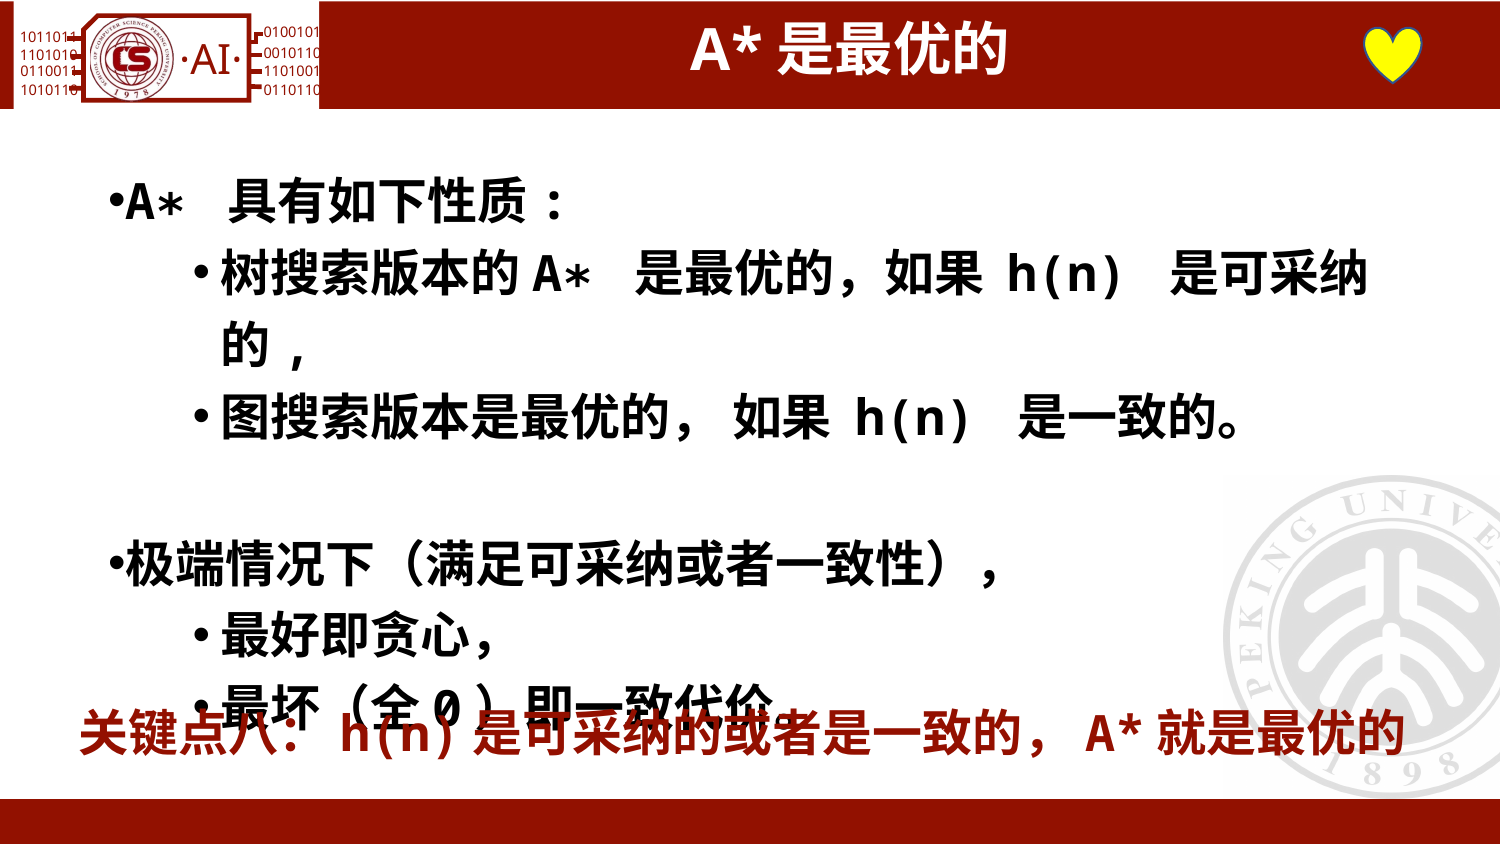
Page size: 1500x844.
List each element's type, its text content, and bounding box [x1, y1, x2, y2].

list A∗ 具有如下性质: 树搜索版本的A∗ 是最优的，如果 h(n) 是可采纳的, 图搜索版本是最优的， 如果 h(n) 是一致的。 极端情况下（满足可采纳或者一致性）， 最好即贪心， 最坏（全0）即一致代价。 [93, 150, 1423, 760]
text_box 关键点八：h(n)是可采纳的或者是一致的，A*就是最优的 [64, 693, 1422, 769]
picture [88, 15, 175, 103]
title A*是最优的 [319, 19, 1382, 84]
text_box [1362, 26, 1423, 85]
